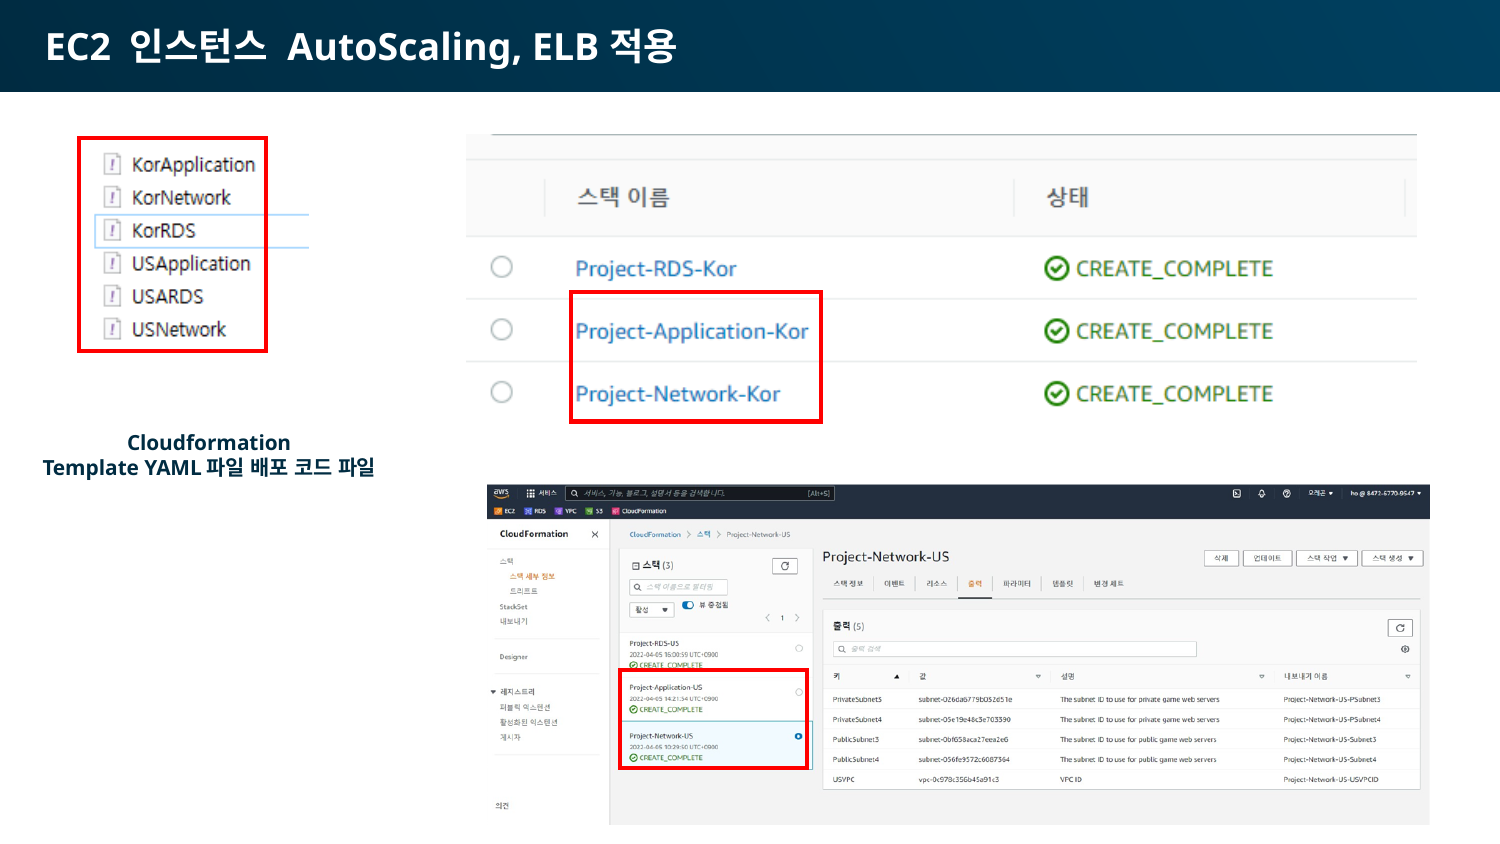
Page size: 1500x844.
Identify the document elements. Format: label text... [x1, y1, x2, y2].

text_box [78, 137, 267, 352]
picture [487, 479, 1430, 825]
picture [93, 150, 309, 343]
text_box Cloudformation Template YAML파일 배포 코드 파일 [17, 422, 416, 487]
text_box EC2 인스턴스 AutoScaling, ELB적용 [44, 15, 694, 75]
picture [466, 134, 1417, 422]
text_box [0, 0, 1500, 92]
